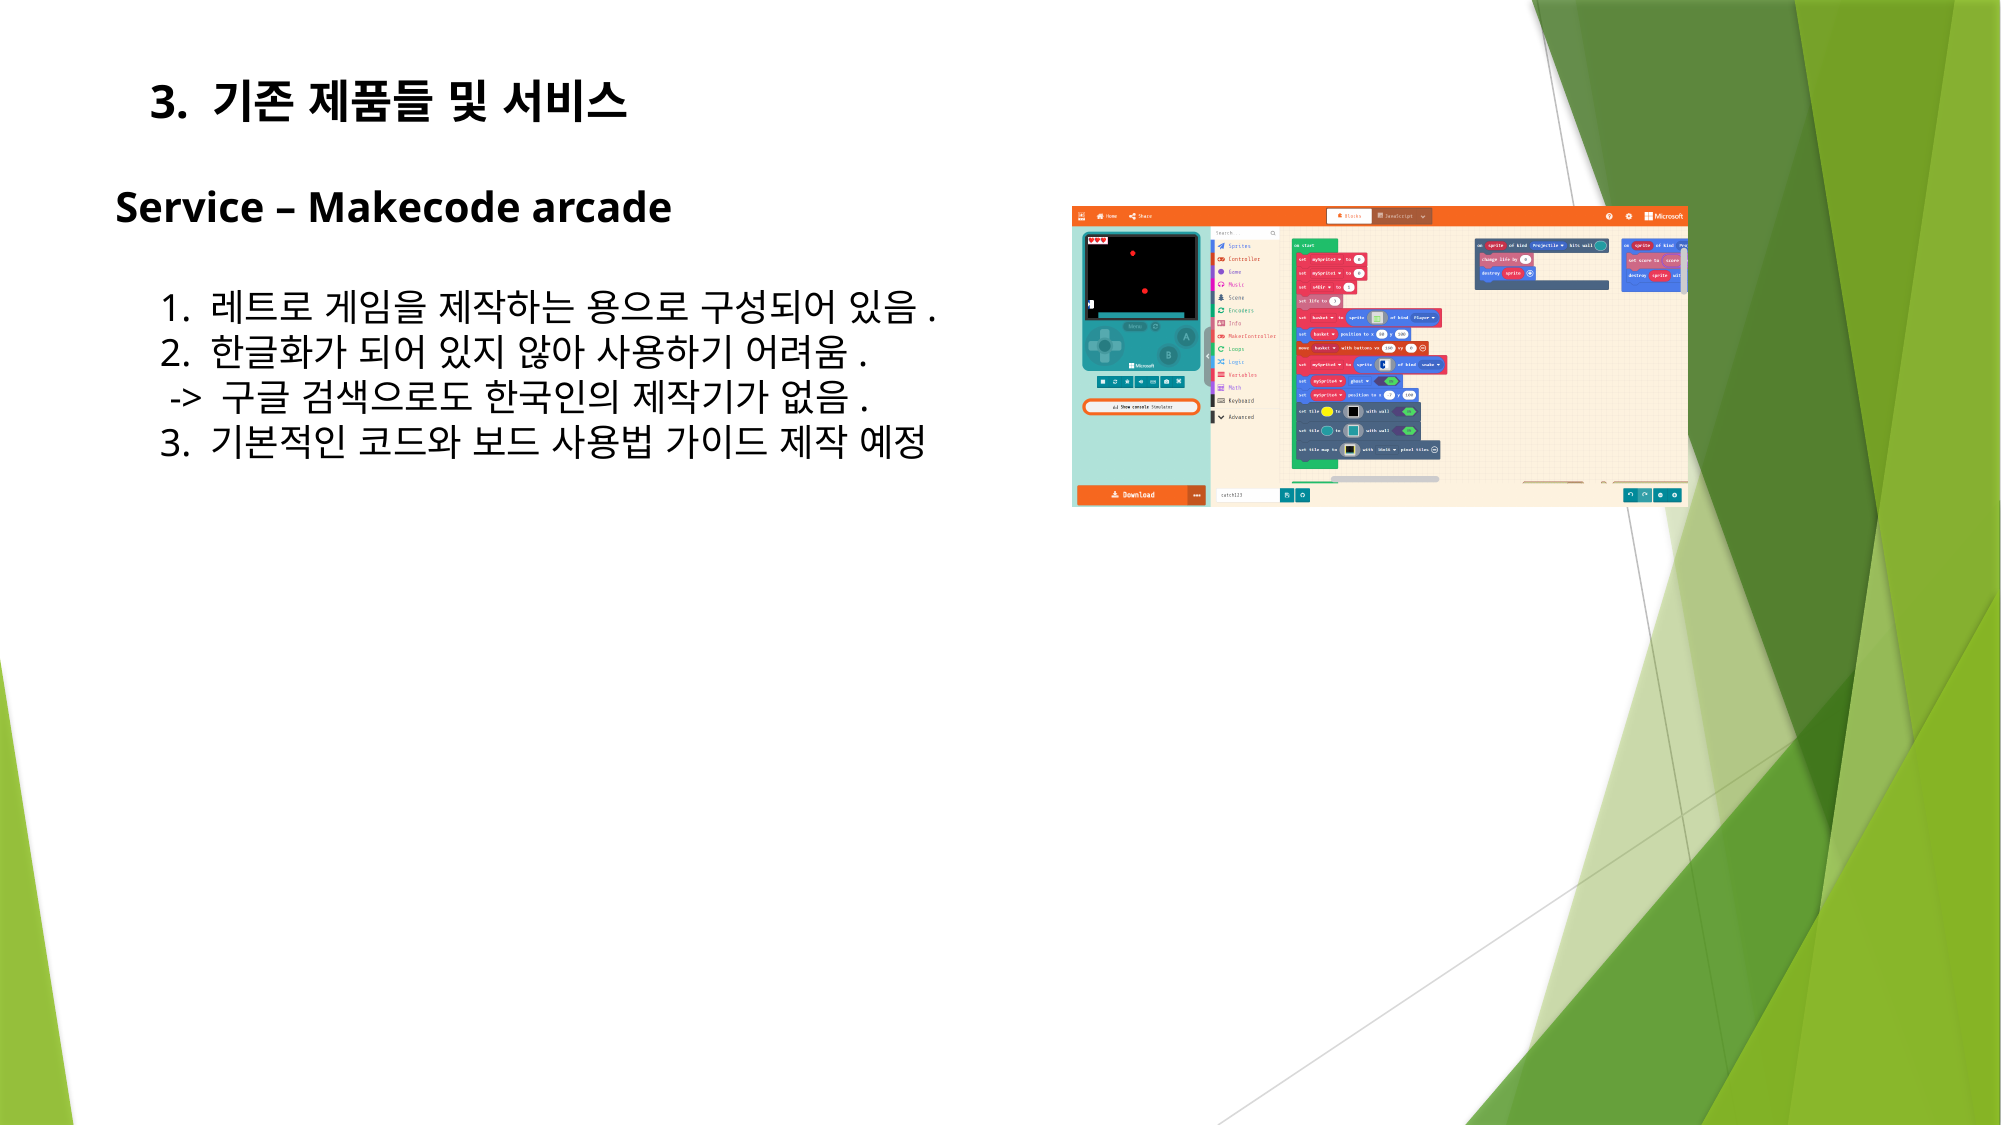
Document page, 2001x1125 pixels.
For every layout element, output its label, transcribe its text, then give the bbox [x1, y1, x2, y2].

text_box 3. 기존 제품들 및 서비스 [135, 65, 644, 135]
picture [1071, 205, 1689, 507]
text_box 1. 레트로 게임을 제작하는 용으로 구성되어 있음. 2. 한글화가 되어 있지 않아 사용하기 어려움. -> 구글 검색으로도 한국인의 제작기가 없음. 3. 기본적인 코드와 보드 사용법 가이드 제작 예정 [145, 276, 953, 472]
text_box Service – Makecode arcade [100, 173, 688, 239]
